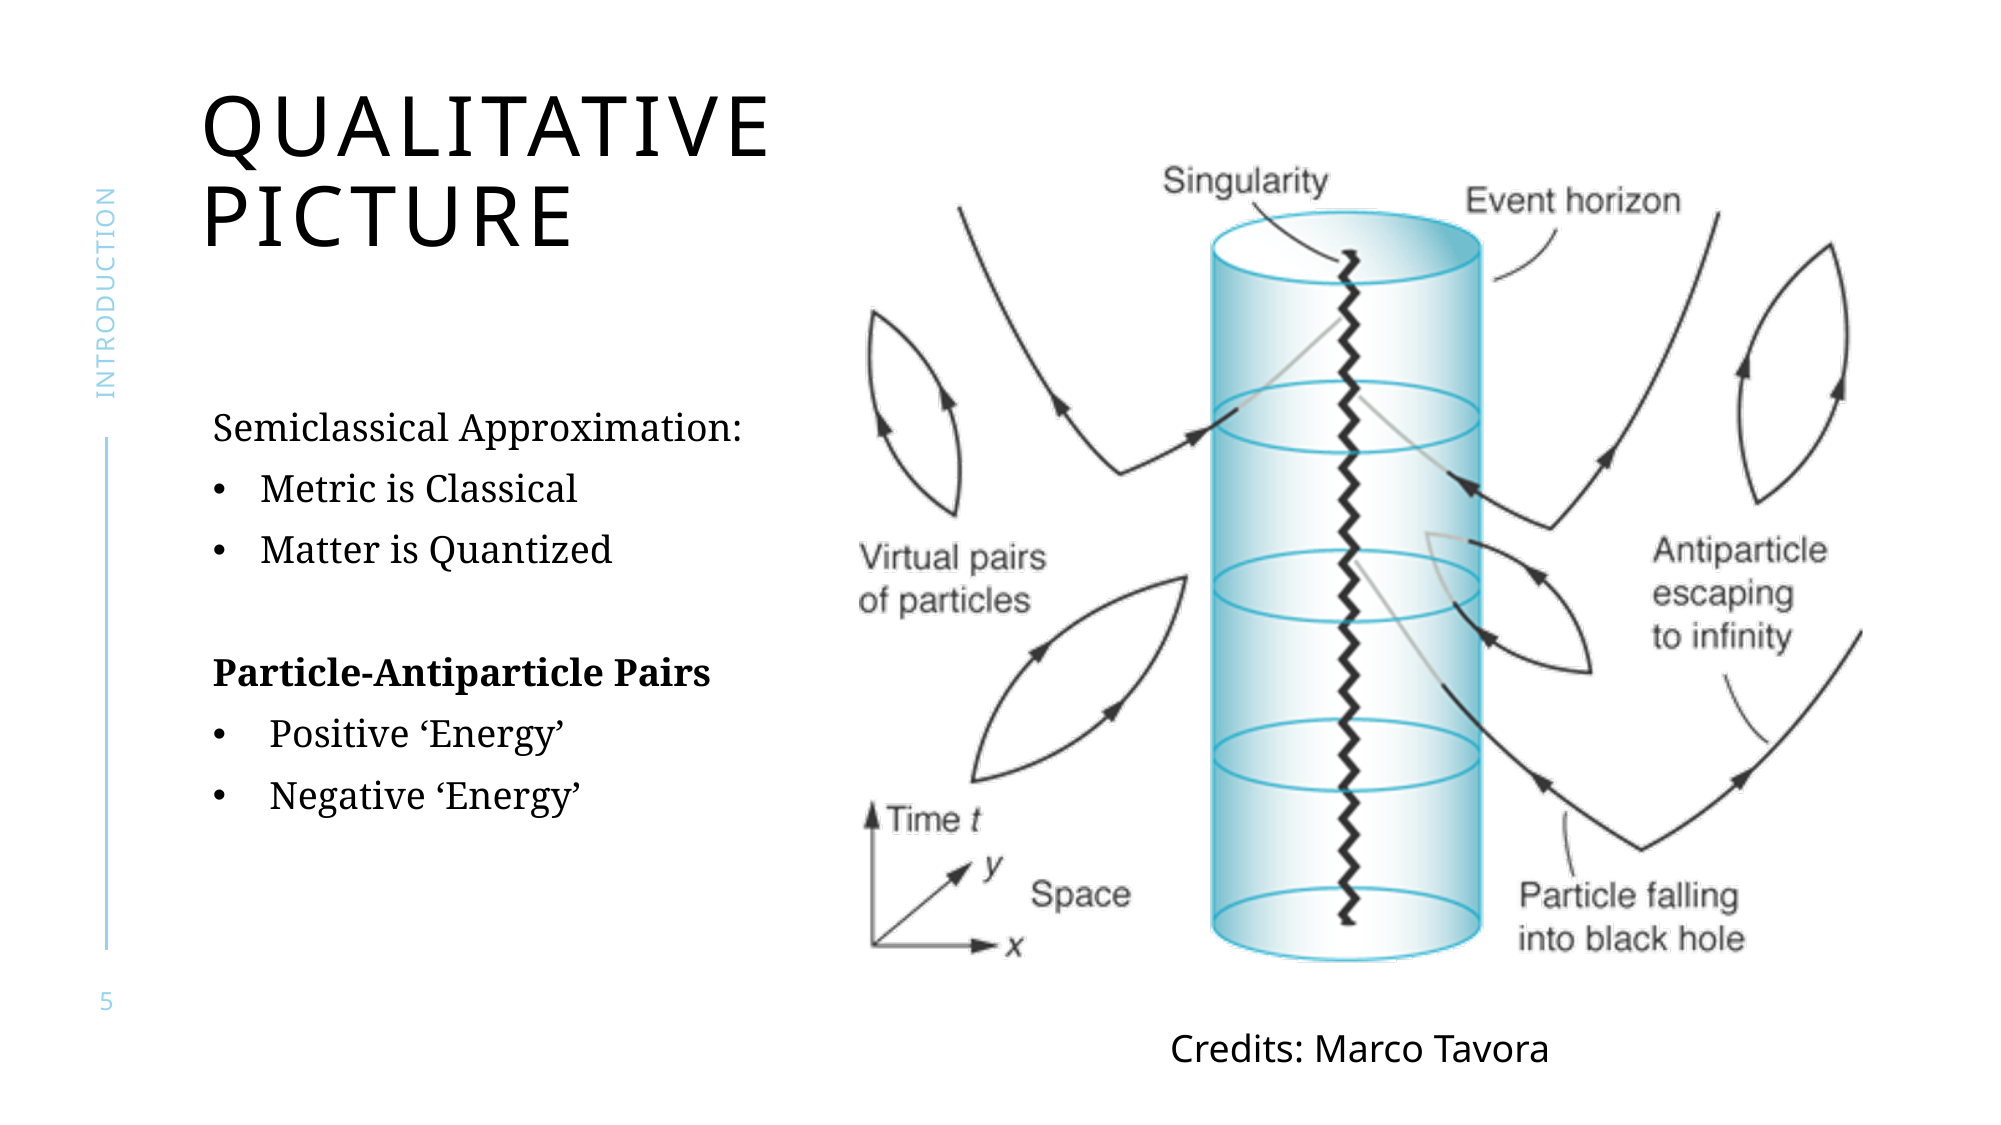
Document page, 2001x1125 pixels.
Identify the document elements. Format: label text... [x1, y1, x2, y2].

title Qualitative Picture [200, 121, 966, 265]
text_box Credits: Marco Tavora [1155, 1017, 1566, 1078]
footer Introduction [90, 107, 122, 400]
list Semiclassical Approximation: Metric is Classical Matter is Quantized Particle-Antiparticle Pairs Positive ‘Energy’ Negative ‘Energy’ [213, 408, 858, 876]
picture [858, 162, 1863, 963]
slide_number 5 [68, 987, 144, 1018]
